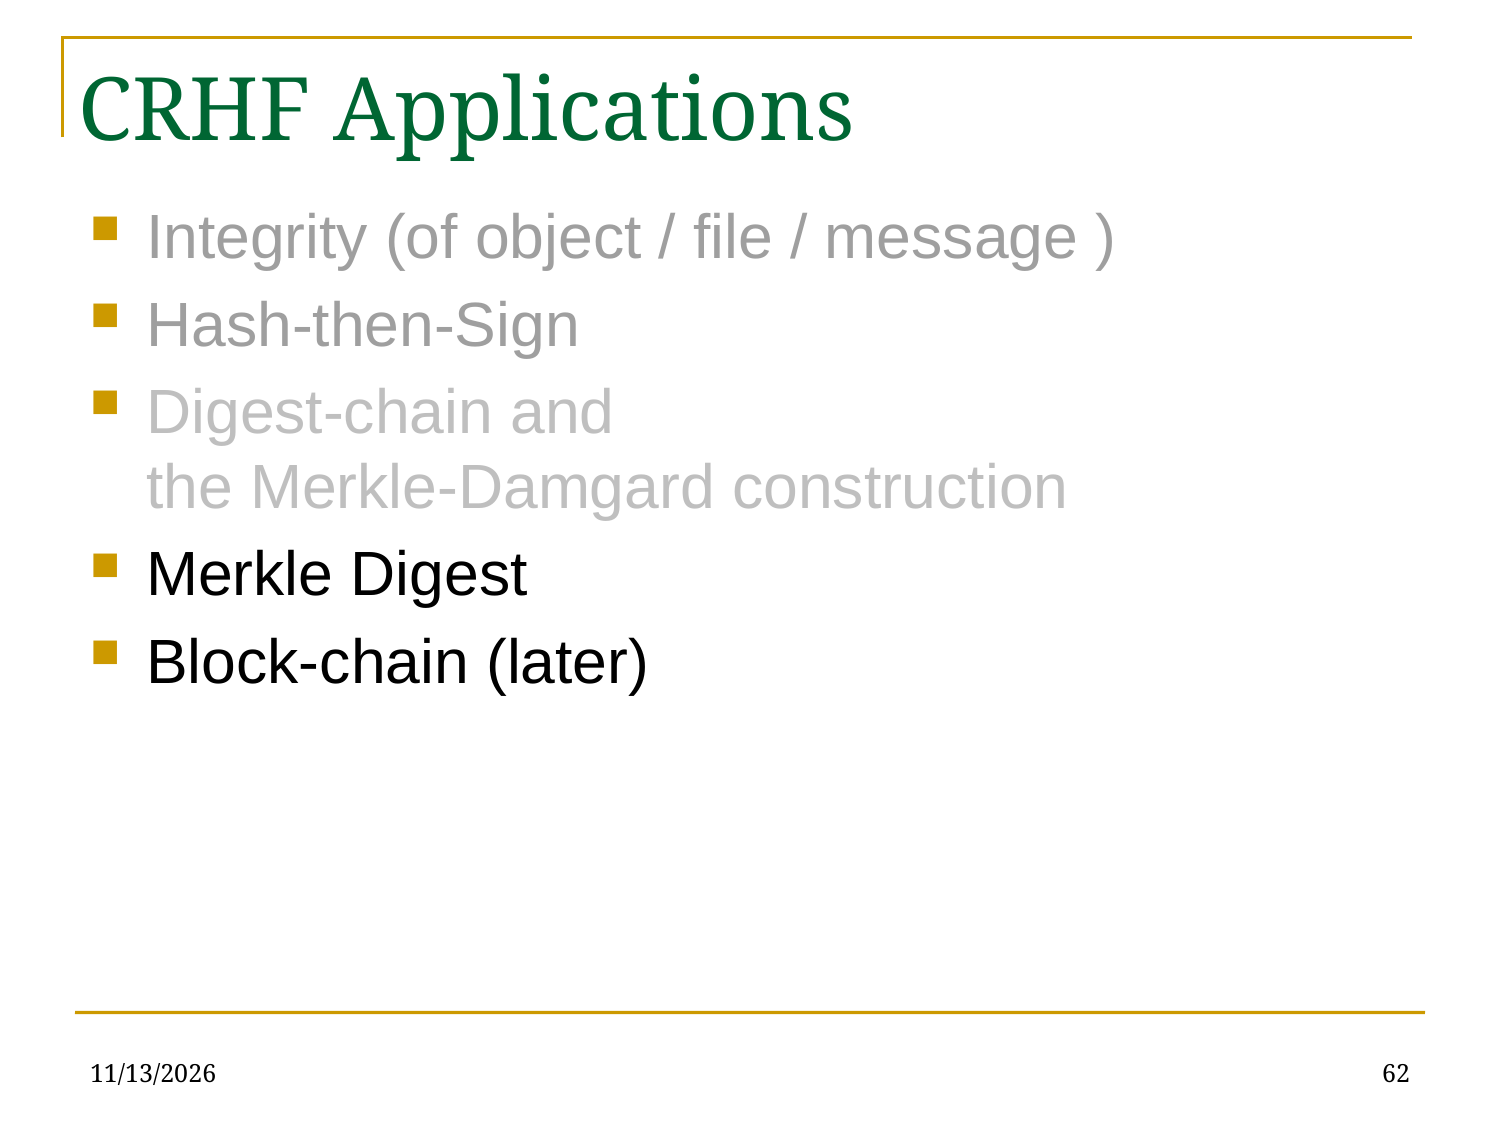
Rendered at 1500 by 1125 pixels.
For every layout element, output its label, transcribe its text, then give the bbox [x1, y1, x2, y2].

title CRHF Applications [63, 45, 1425, 174]
slide_number 62 [1074, 1024, 1425, 1100]
list Integrity (of object / file / message ) Hash-then-Sign Digest-chain and the Merkle-Damgard construction Merkle Digest Block-chain (later) [75, 188, 1425, 1006]
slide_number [75, 1024, 425, 1100]
